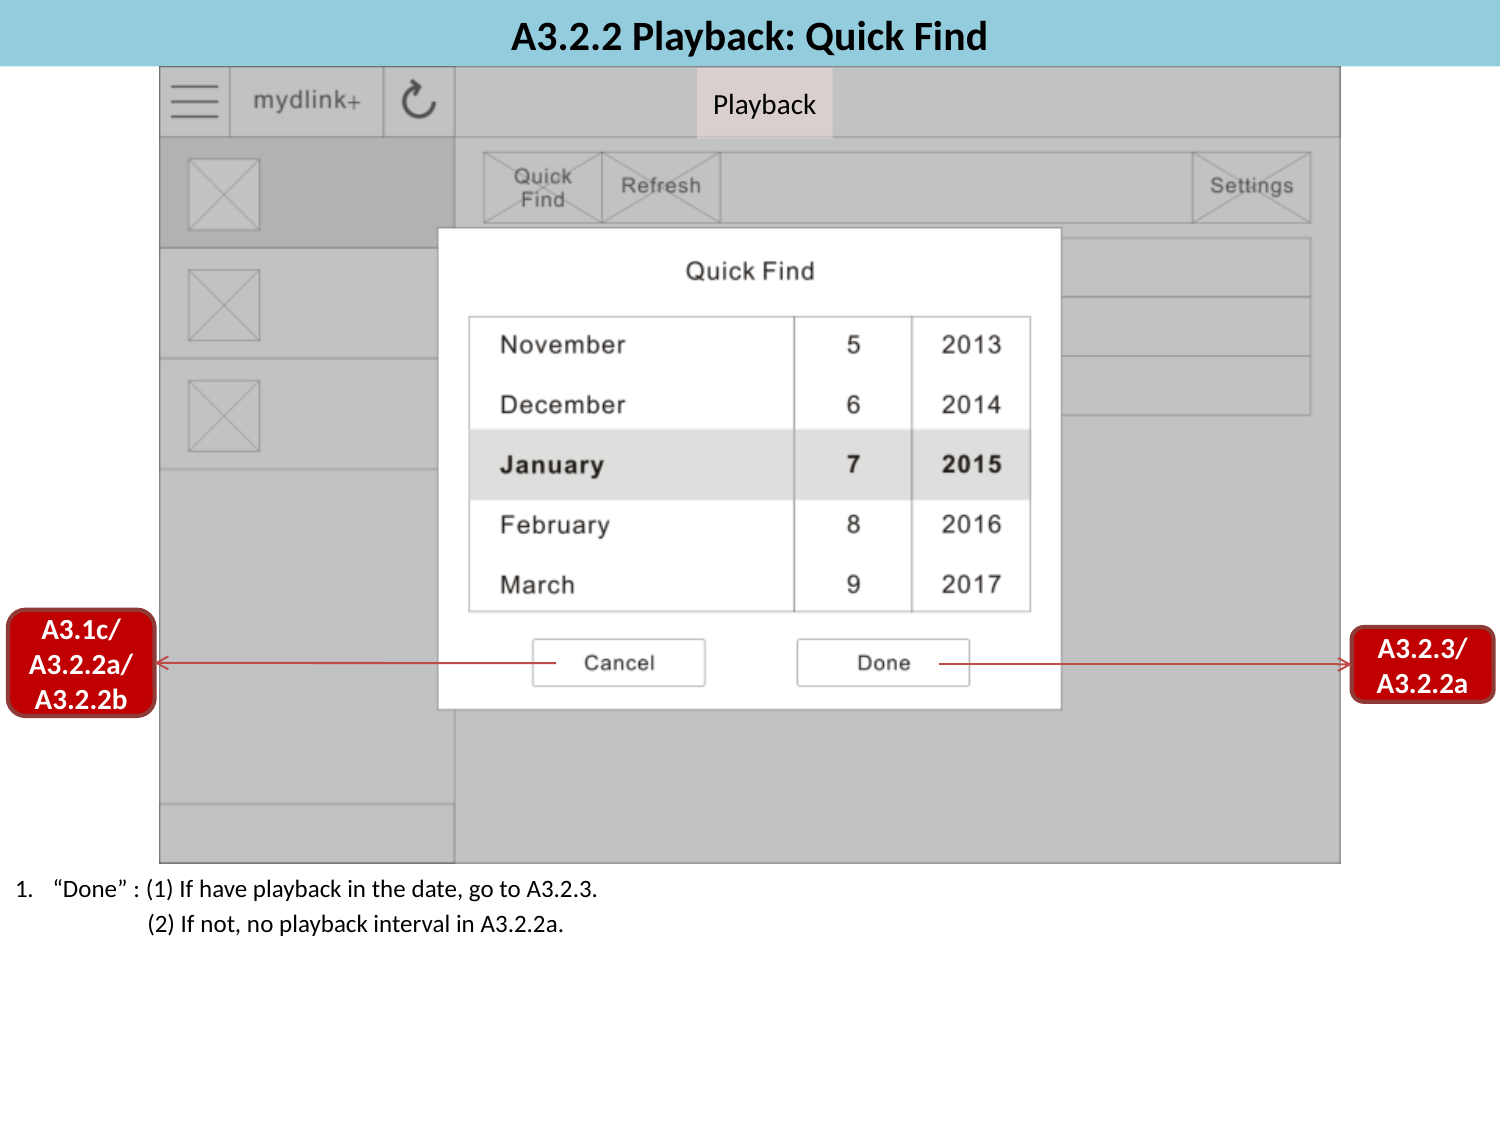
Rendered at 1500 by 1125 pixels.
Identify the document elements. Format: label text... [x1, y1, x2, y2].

text_box A3.2.3/ A3.2.2a [1349, 624, 1496, 704]
list “Done” : (1) If have playback in the date, go to A3.2.3. (2) If not, no playback interval in A3.2.2a. [0, 865, 1500, 1125]
text_box A3.1c/ A3.2.2a/ A3.2.2b [5, 607, 154, 719]
picture [159, 66, 1341, 864]
title A3.2.2 Playback: Quick Find [0, 0, 1500, 67]
